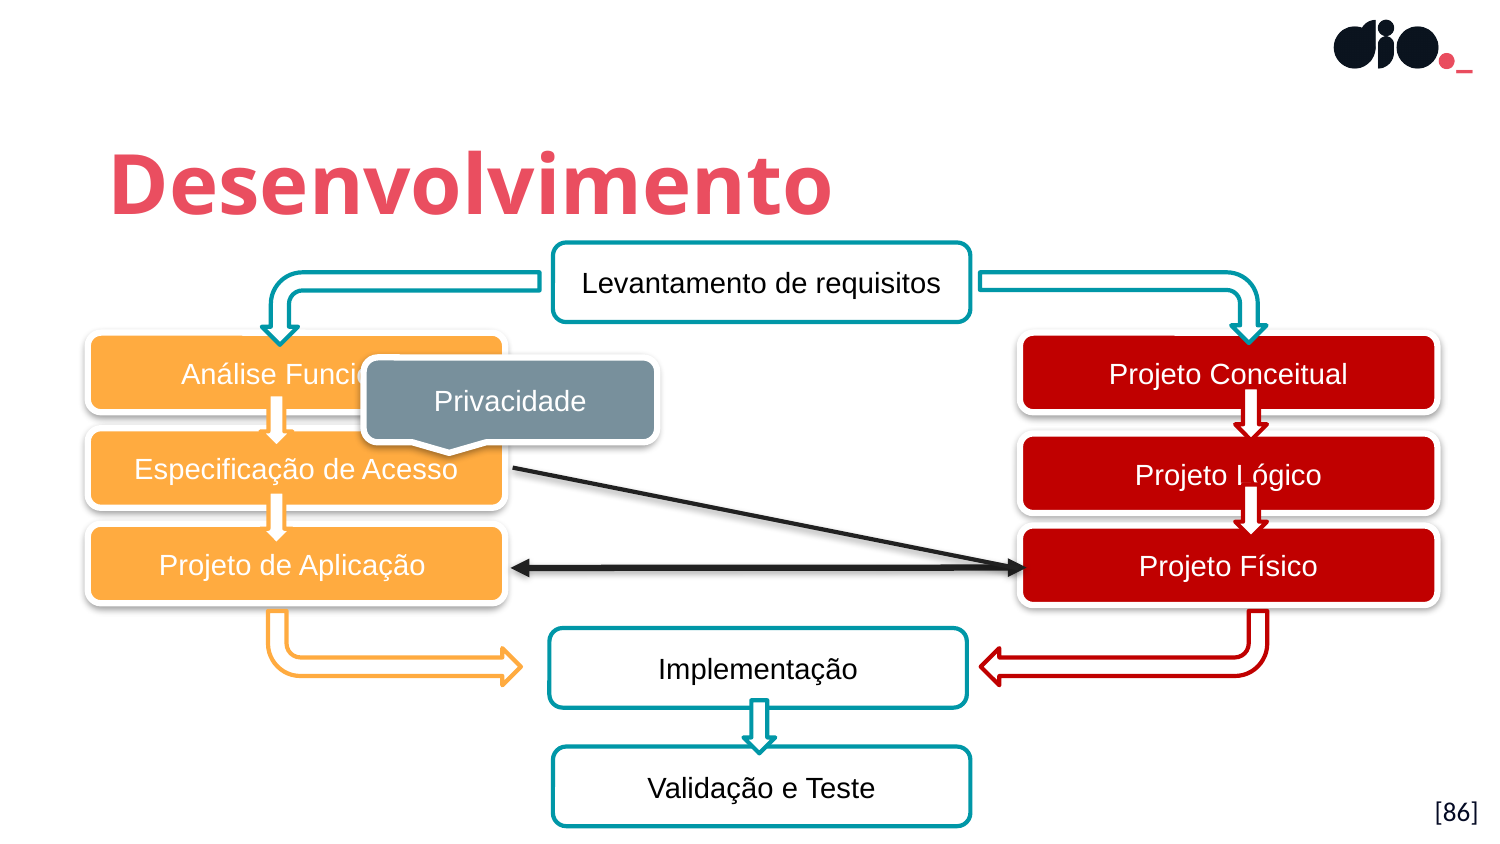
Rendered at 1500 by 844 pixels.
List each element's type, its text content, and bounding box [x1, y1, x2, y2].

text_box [87, 242, 1438, 827]
text_box Classes superclasses e Herança [508, 469, 1024, 576]
text_box Desenvolvimento [92, 104, 1408, 240]
picture [1333, 19, 1473, 74]
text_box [512, 467, 1019, 569]
slide_number [86] [1403, 779, 1494, 844]
